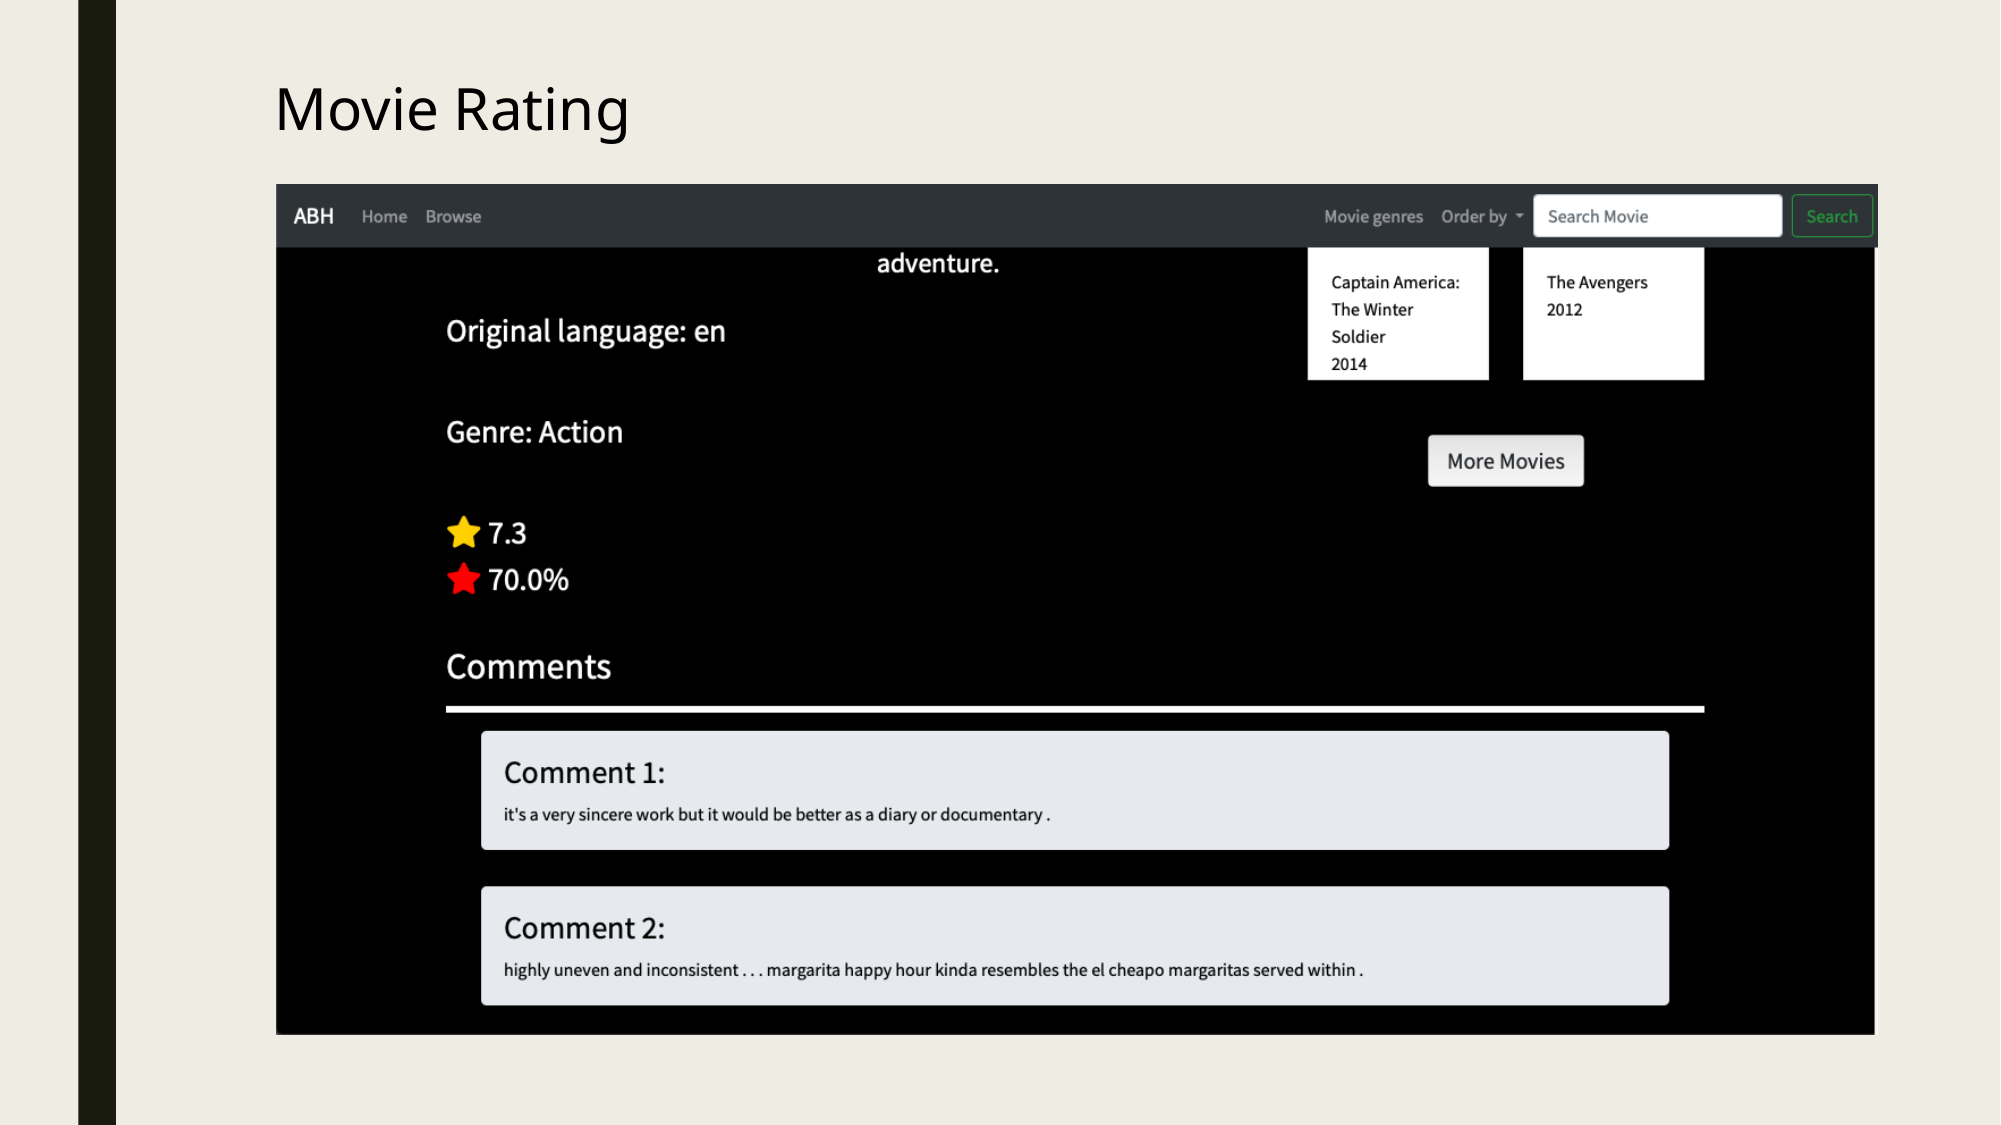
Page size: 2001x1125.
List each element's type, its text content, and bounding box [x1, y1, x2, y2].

picture [276, 184, 1878, 1035]
text_box Movie Rating [260, 65, 646, 150]
